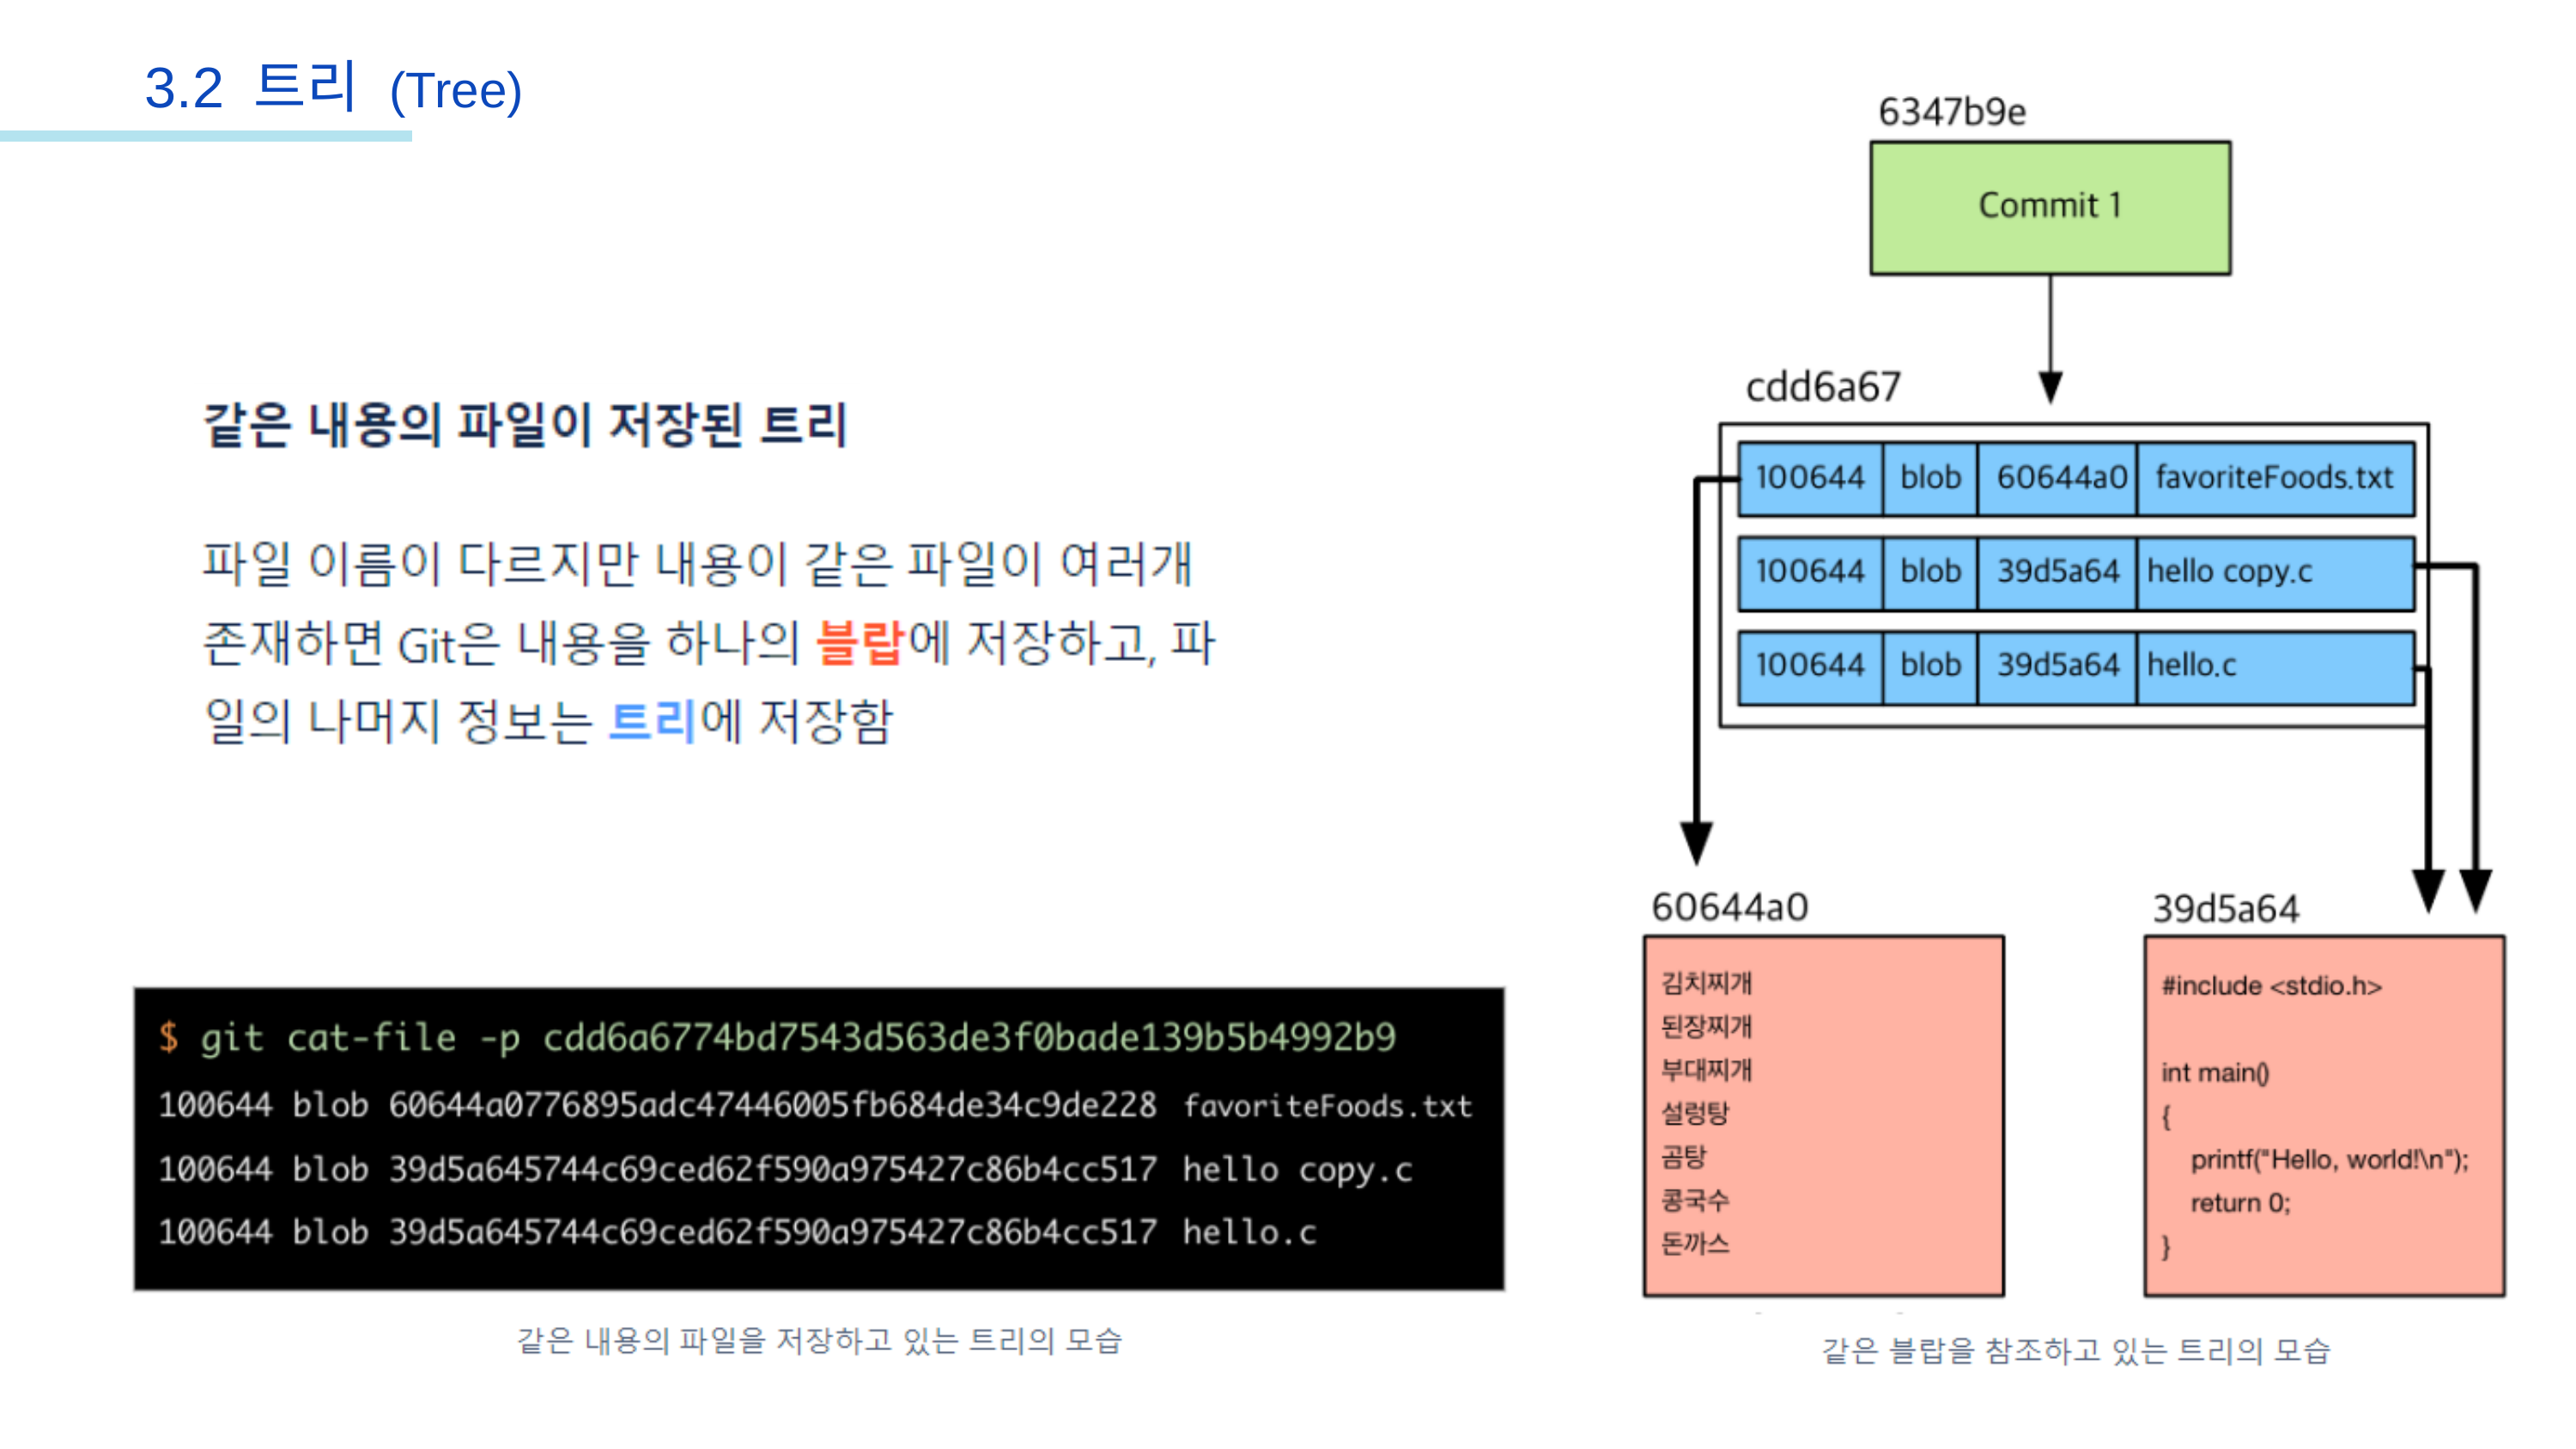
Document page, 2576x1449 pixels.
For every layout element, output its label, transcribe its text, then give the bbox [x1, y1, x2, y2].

picture [194, 382, 860, 464]
picture [125, 977, 1516, 1363]
picture [189, 526, 1227, 758]
picture [1635, 82, 2513, 1387]
text_box 3.2 트리 (Tree) [144, 36, 1971, 119]
text_box [0, 130, 412, 142]
